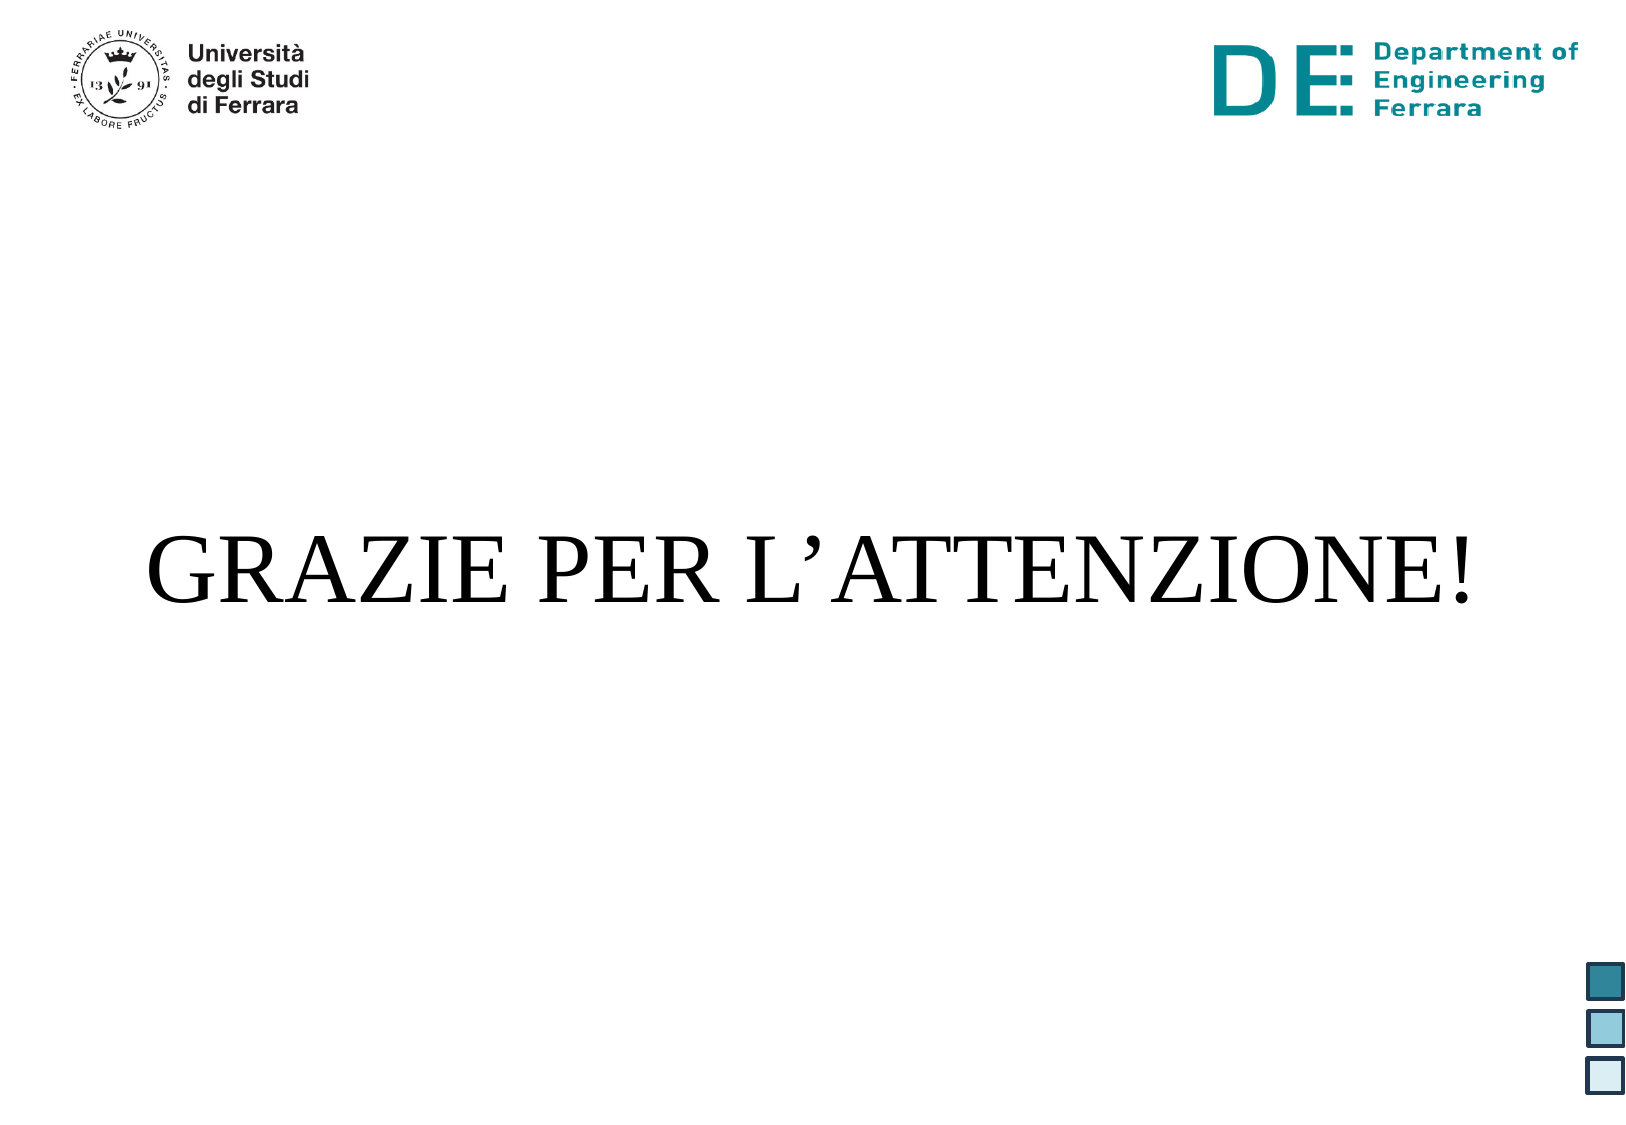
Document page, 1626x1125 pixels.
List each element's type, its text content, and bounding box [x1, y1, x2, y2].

text_box [1587, 1058, 1623, 1094]
picture [65, 24, 314, 135]
picture [1213, 42, 1578, 116]
text_box [1588, 1011, 1624, 1046]
text_box [1588, 964, 1623, 999]
title Grazie per l’attenzione! [0, 395, 1625, 730]
